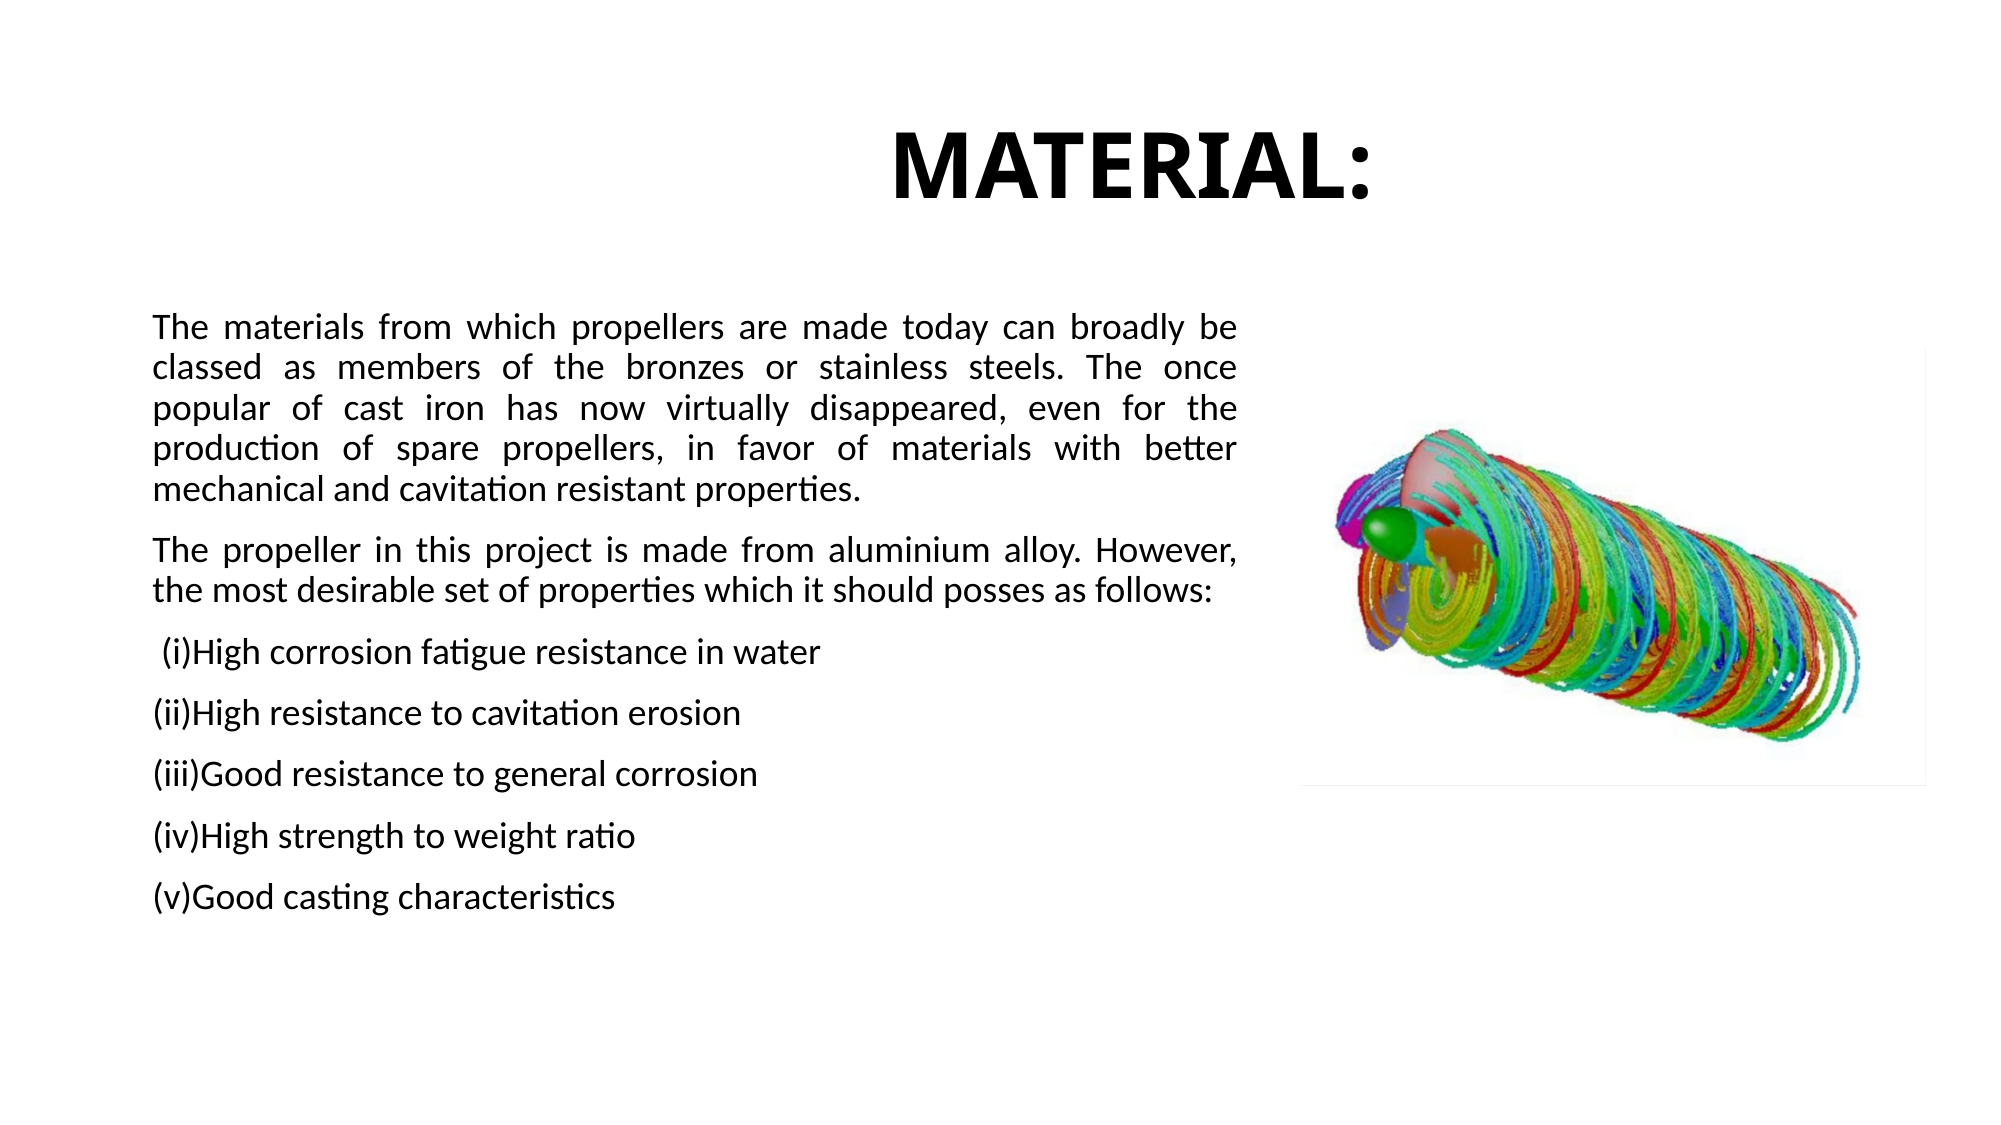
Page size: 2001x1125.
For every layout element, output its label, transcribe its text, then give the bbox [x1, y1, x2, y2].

list The materials from which propellers are made today can broadly be classed as members of the bronzes or stainless steels. The once popular of cast iron has now virtually disappeared, even for the production of spare propellers, in favor of materials with better mechanical and cavitation resistant properties. The propeller in this project is made from aluminium alloy. However, the most desirable set of properties which it should posses as follows: (i)High corrosion fatigue resistance in water (ii)High resistance to cavitation erosion (iii)Good resistance to general corrosion (iv)High strength to weight ratio (v)Good casting characteristics [137, 299, 1254, 995]
title MATERIAL: [137, 59, 1863, 278]
picture [1301, 347, 1926, 786]
